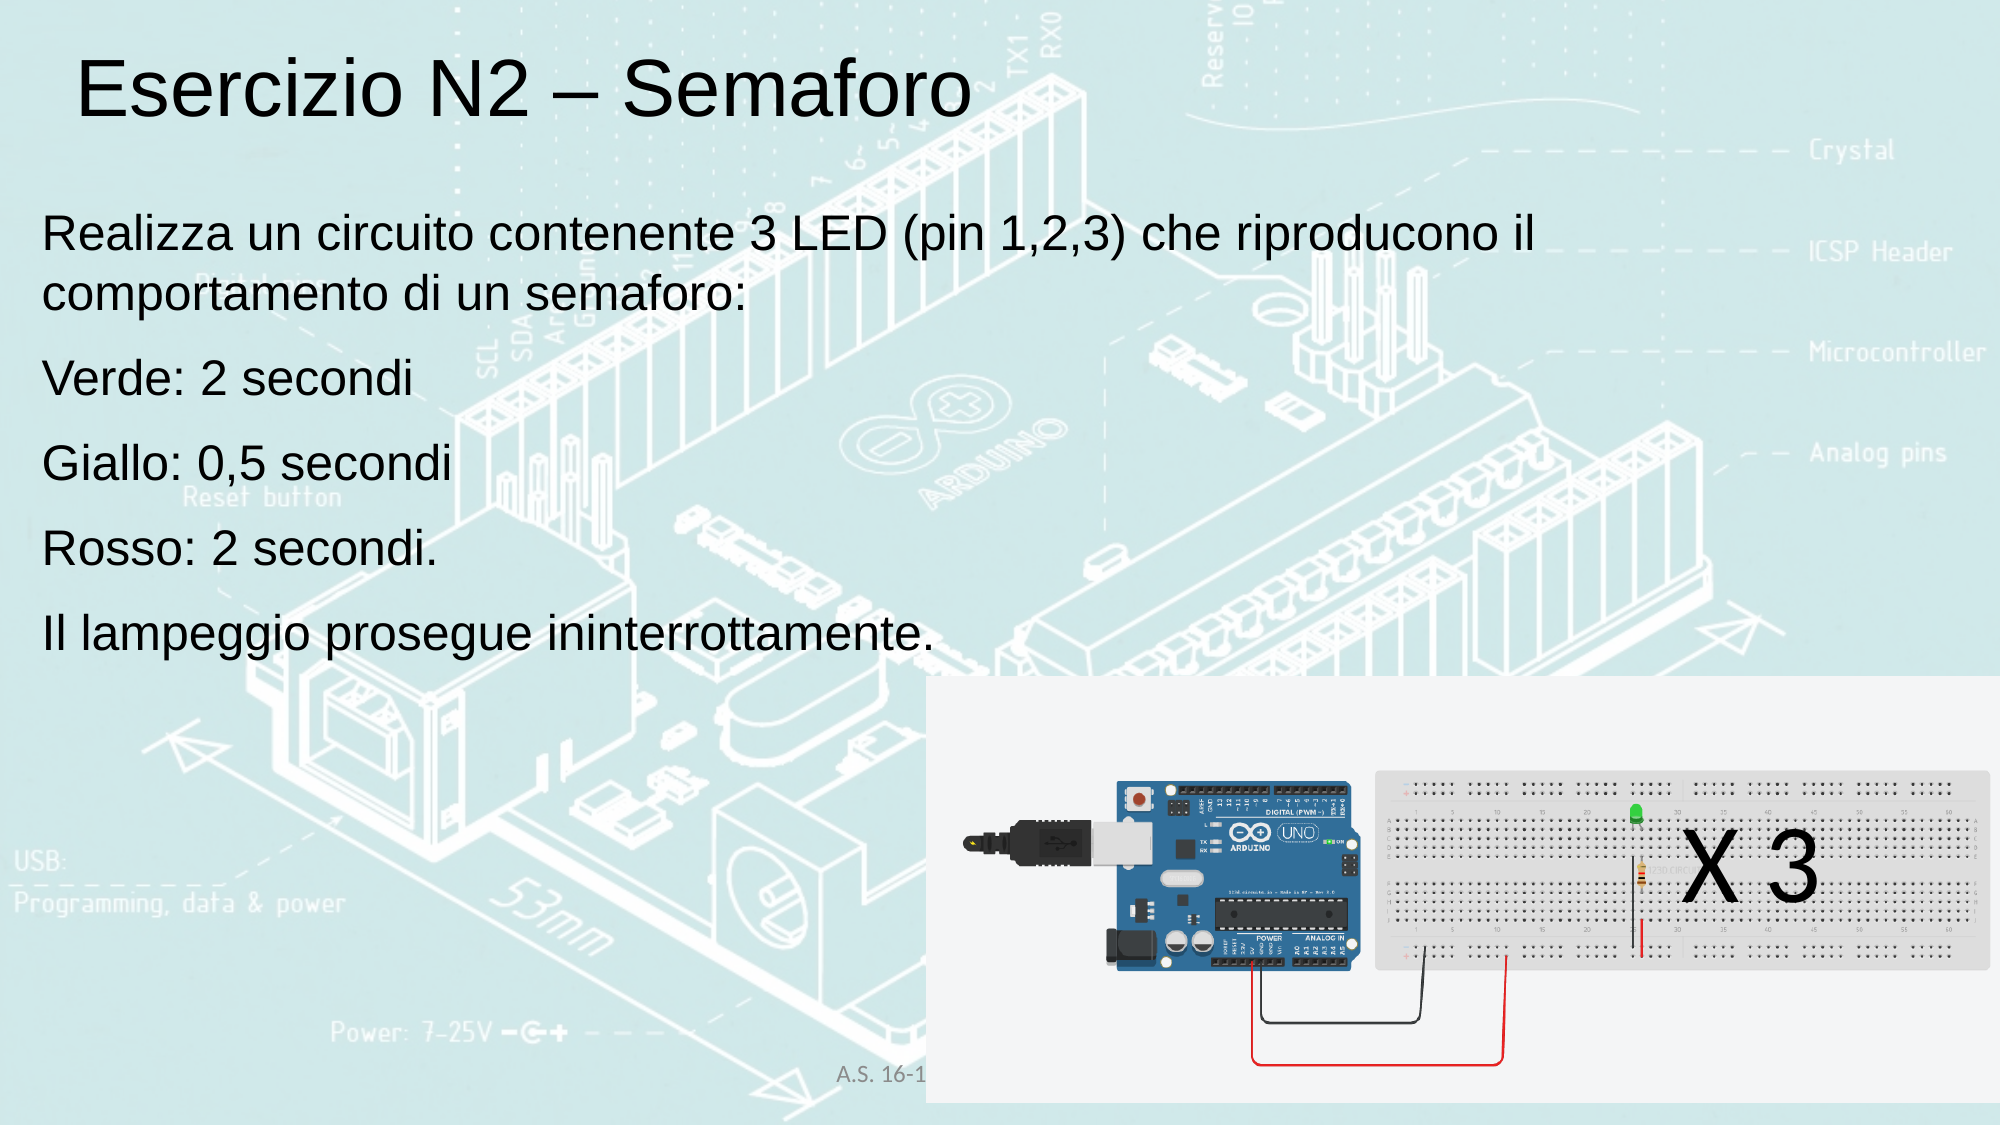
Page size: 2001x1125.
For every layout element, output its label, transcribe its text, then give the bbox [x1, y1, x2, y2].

text_box Realizza un circuito contenente 3 LED (pin 1,2,3) che riproducono il comportamento di un semaforo: Verde: 2 secondi Giallo: 0,5 secondi Rosso: 2 secondi. Il lampeggio prosegue ininterrottamente. [26, 193, 1809, 668]
footer A.S. 16-17 Classe 4G - M. L. Silva [662, 1042, 926, 1103]
text_box Esercizio N2 – Semaforo [60, 36, 1932, 145]
picture [926, 676, 2000, 1103]
